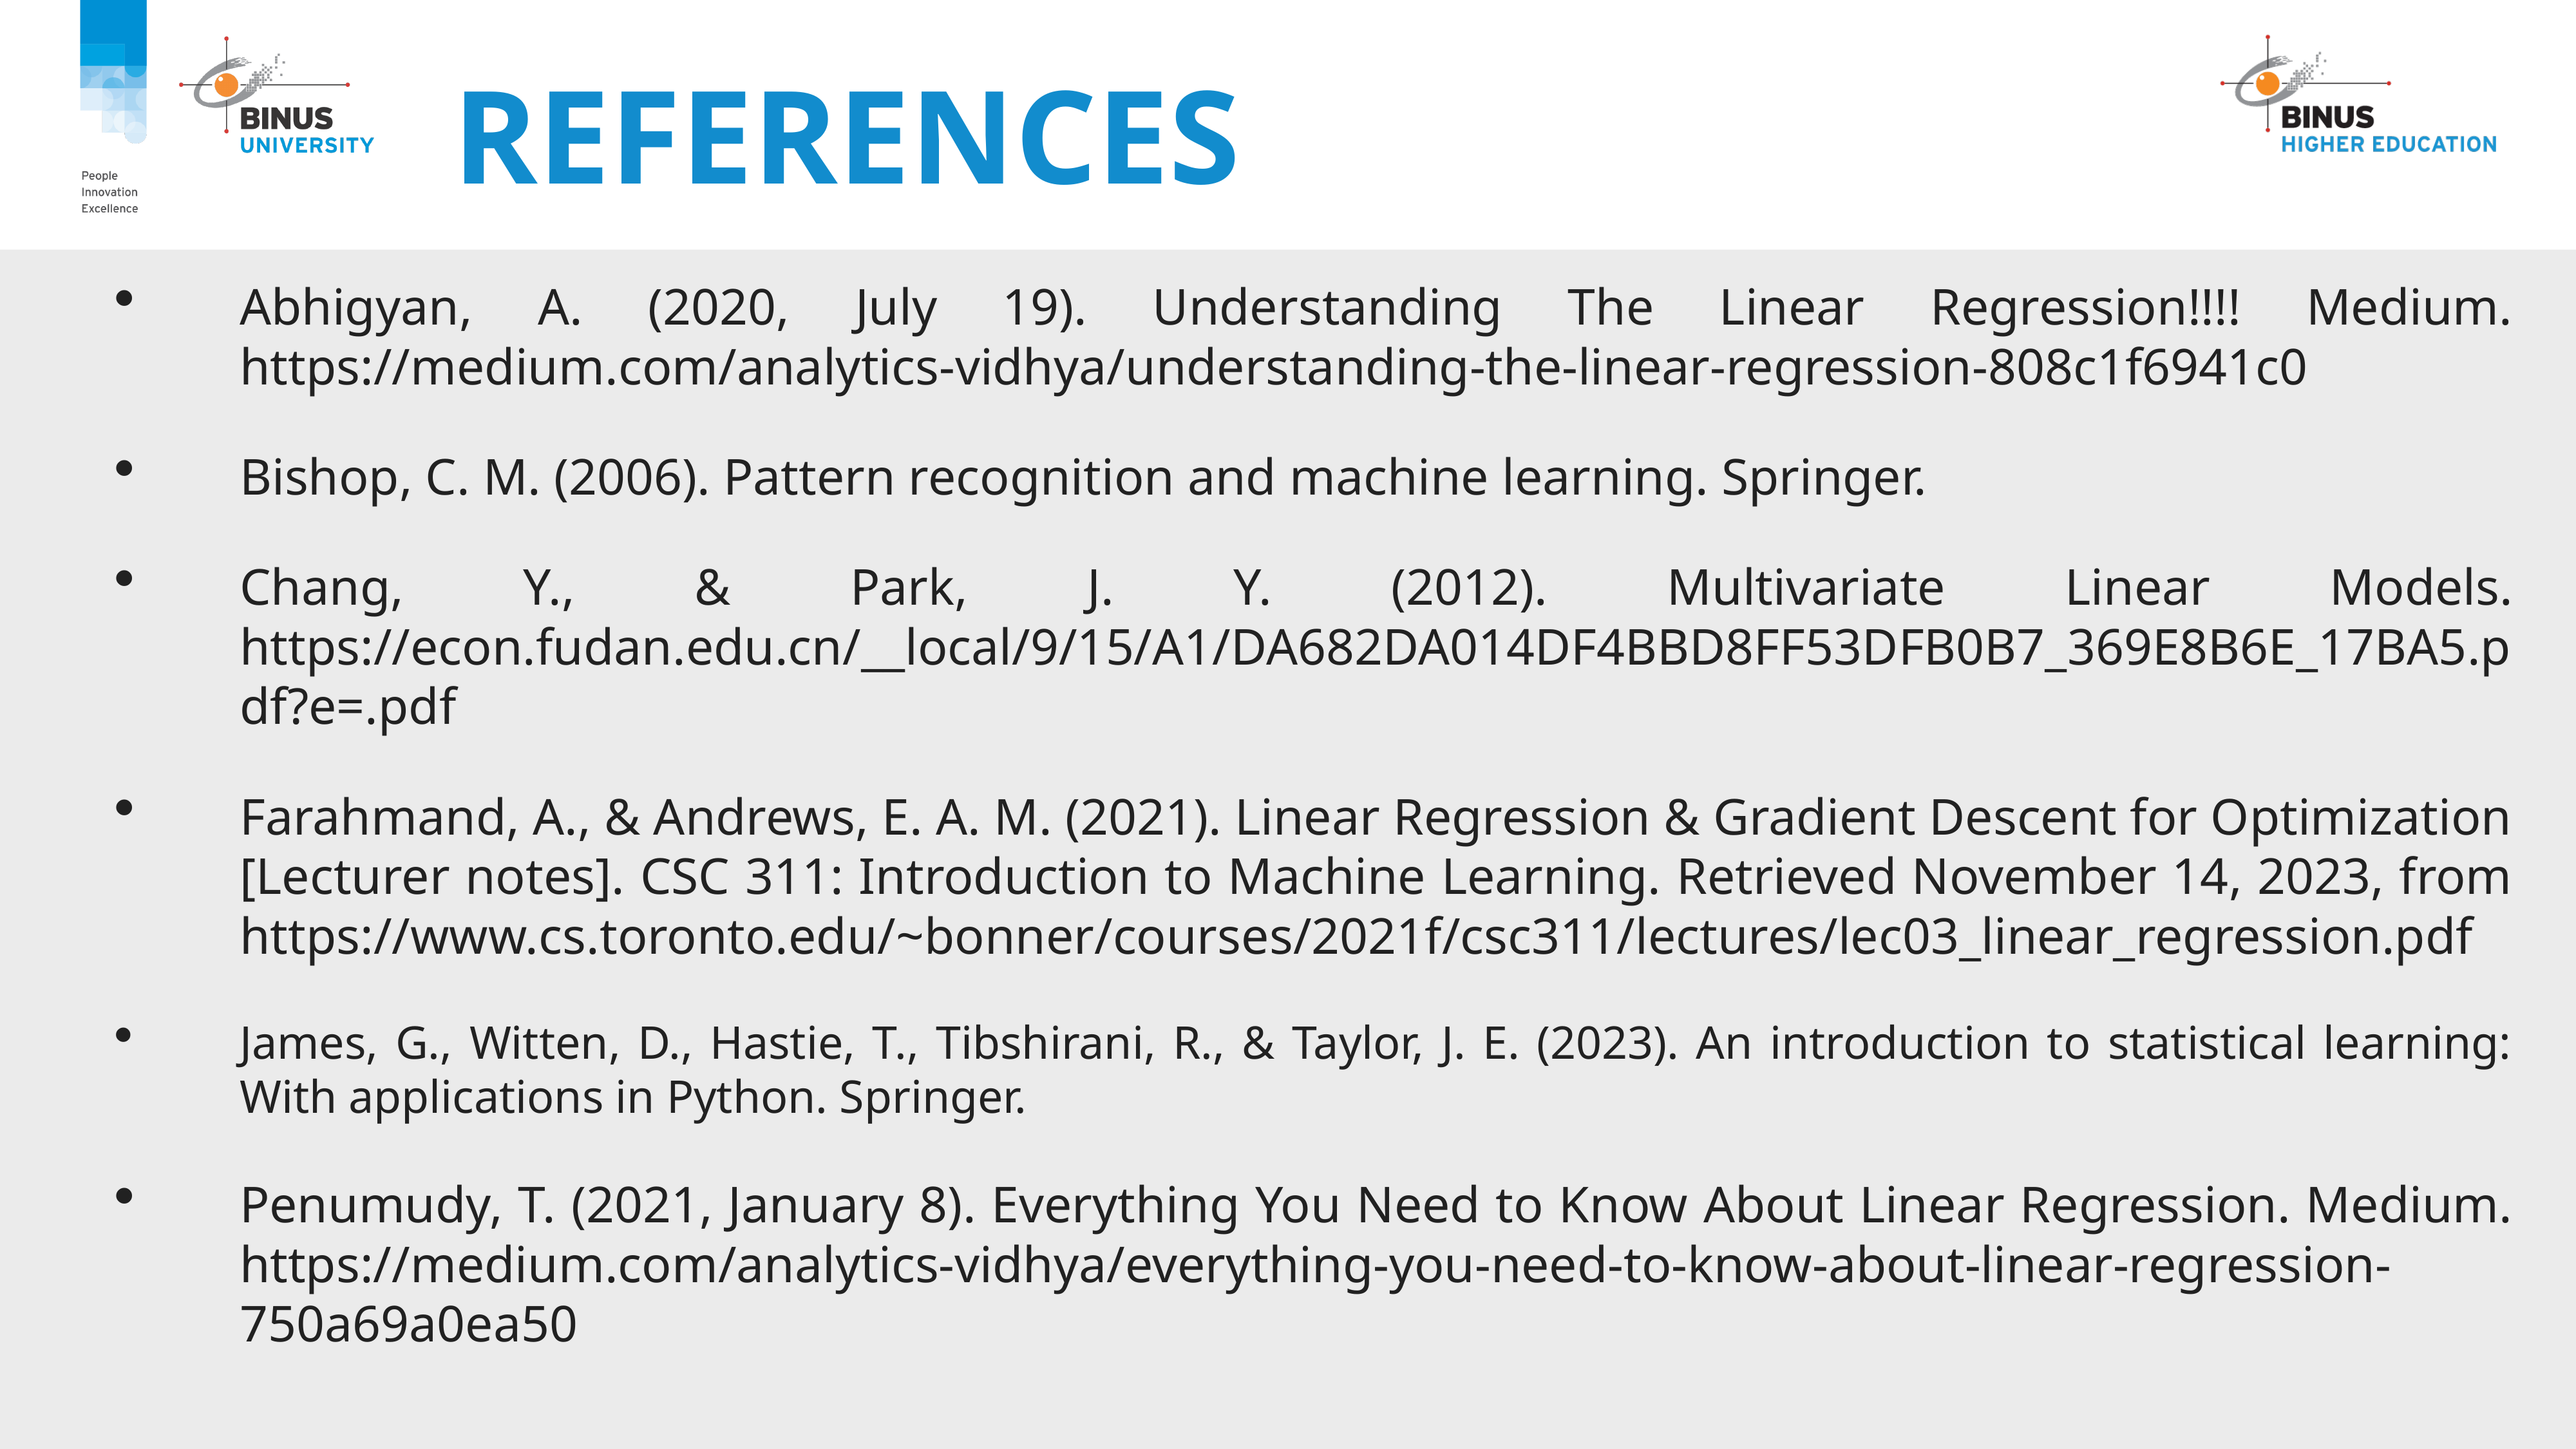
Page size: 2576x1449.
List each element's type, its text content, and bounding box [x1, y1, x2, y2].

picture [81, 146, 146, 213]
picture [2199, 0, 2496, 156]
picture [174, 25, 374, 161]
title References [448, 79, 2003, 134]
list Abhigyan, A. (2020, July 19). Understanding The Linear Regression!!!! Medium. https://medium.com/analytics-vidhya/understanding-the-linear-regression-808c1f6941c0 Bishop, C. M. (2006). Pattern recognition and machine learning. Springer. Chang, Y., & Park, J. Y. (2012). Multivariate Linear Models. https://econ.fudan.edu.cn/__local/9/15/A1/DA682DA014DF4BBD8FF53DFB0B7_369E8B6E_17BA5.pdf?e=.pdf Farahmand, A., & Andrews, E. A. M. (2021). Linear Regression & Gradient Descent for Optimization [Lecturer notes]. CSC 311: Introduction to Machine Learning. Retrieved November 14, 2023, from https://www.cs.toronto.edu/~bonner/courses/2021f/csc311/lectures/lec03_linear_regression.pdf James, G., Witten, D., Hastie, T., Tibshirani, R., & Taylor, J. E. (2023). An introduction to statistical learning: With applications in Python. Springer. Penumudy, T. (2021, January 8). Everything You Need to Know About Linear Regression. Medium. https://medium.com/analytics-vidhya/everything-you-need-to-know-about-linear-regression-750a69a0ea50 [48, 270, 2520, 1449]
picture [80, 66, 147, 144]
